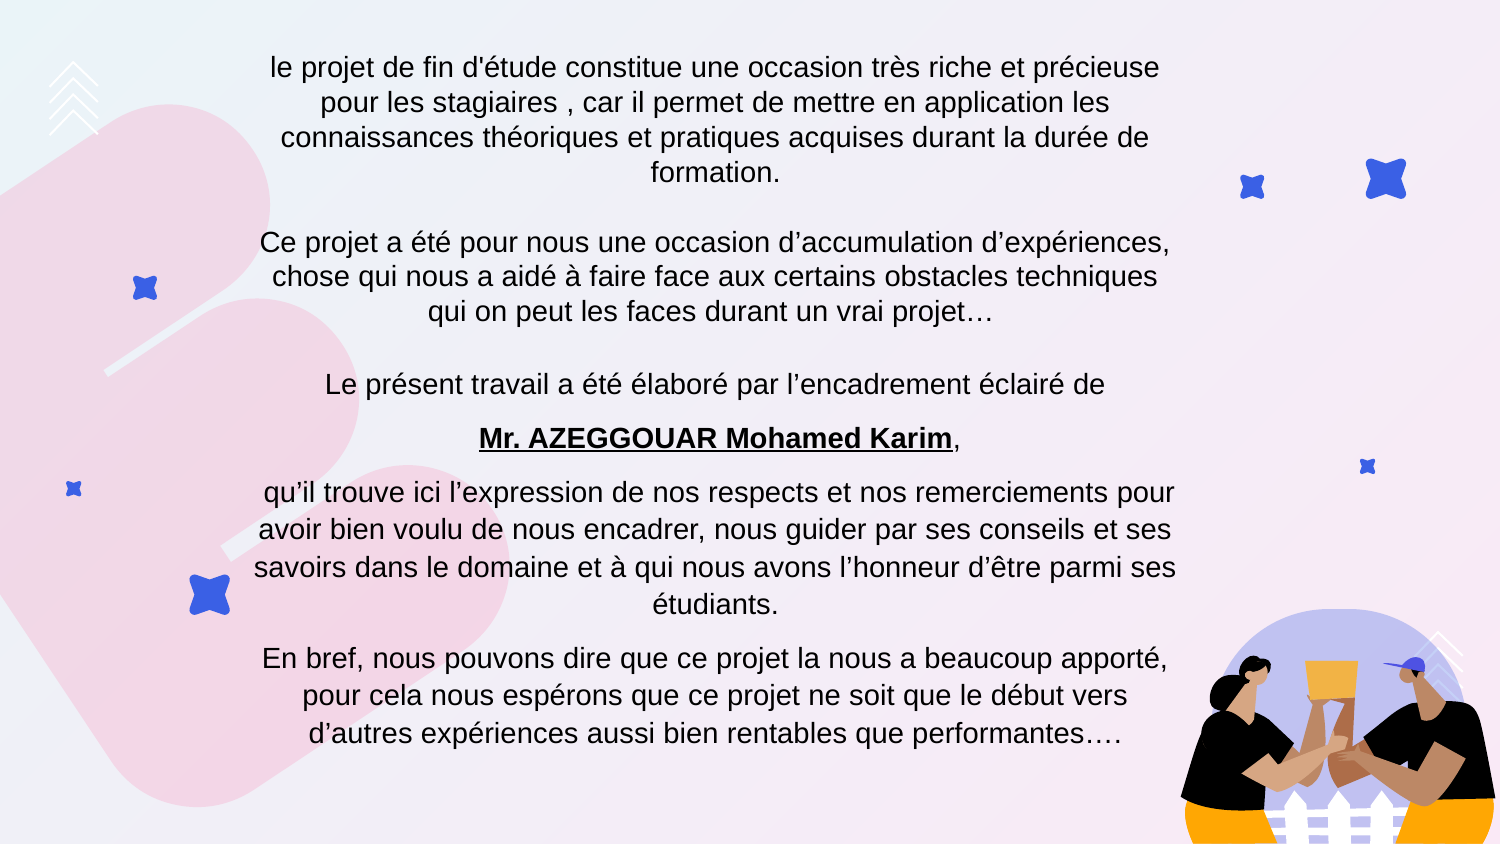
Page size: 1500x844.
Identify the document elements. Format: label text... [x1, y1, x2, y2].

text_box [1177, 608, 1500, 844]
text_box le projet de fin d'étude constitue une occasion très riche et précieuse pour les stagiaires , car il permet de mettre en application les connaissances théoriques et pratiques acquises durant la durée de formation. Ce projet a été pour nous une occasion d’accumulation d’expériences, chose qui nous a aidé à faire face aux certains obstacles techniques qui on peut les faces durant un vrai projet… Le présent travail a été élaboré par l’encadrement éclairé de Mr. AZEGGOUAR Mohamed Karim, qu’il trouve ici l’expression de nos respects et nos remerciements pour avoir bien voulu de nous encadrer, nous guider par ses conseils et ses savoirs dans le domaine et à qui nous avons l’honneur d’être parmi ses étudiants. En bref, nous pouvons dire que ce projet la nous a beaucoup apporté, pour cela nous espérons que ce projet ne soit que le début vers d’autres expériences aussi bien rentables que performantes…. [236, 33, 1196, 200]
